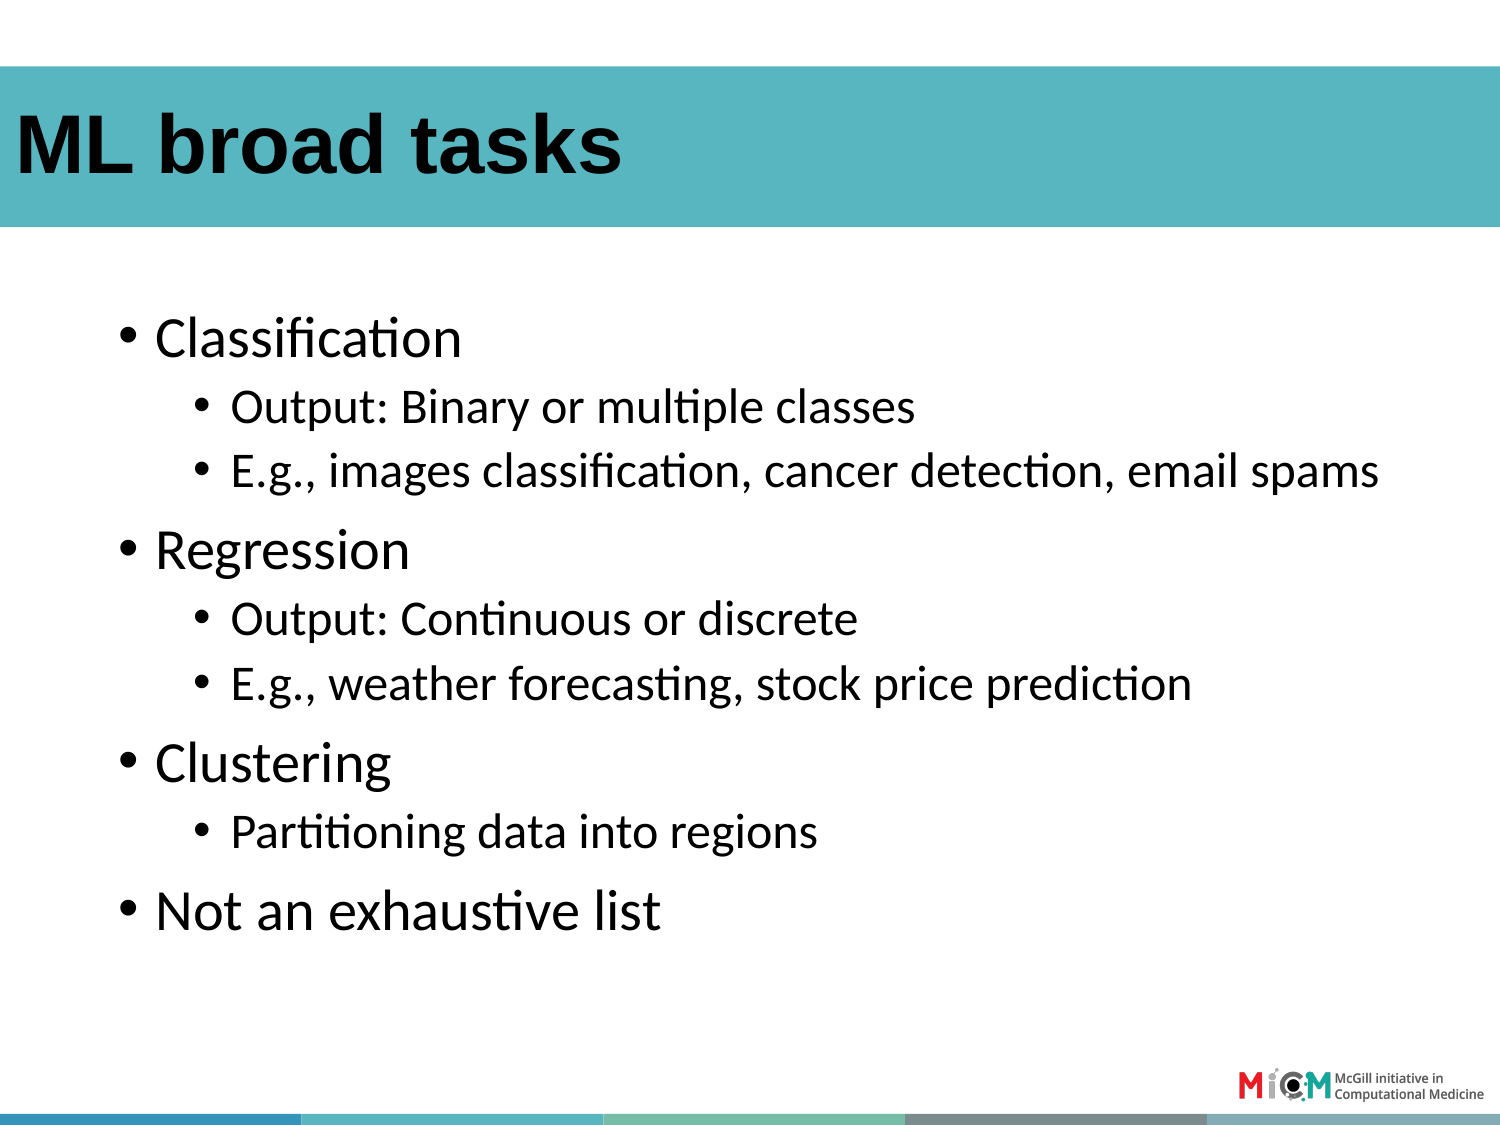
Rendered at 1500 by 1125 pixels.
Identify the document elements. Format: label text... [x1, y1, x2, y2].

list Classification Output: Binary or multiple classes E.g., images classification, cancer detection, email spams Regression Output: Continuous or discrete E.g., weather forecasting, stock price prediction Clustering Partitioning data into regions Not an exhaustive list [103, 299, 1397, 1014]
text_box ML broad tasks [0, 66, 1500, 228]
picture [1211, 1051, 1500, 1122]
